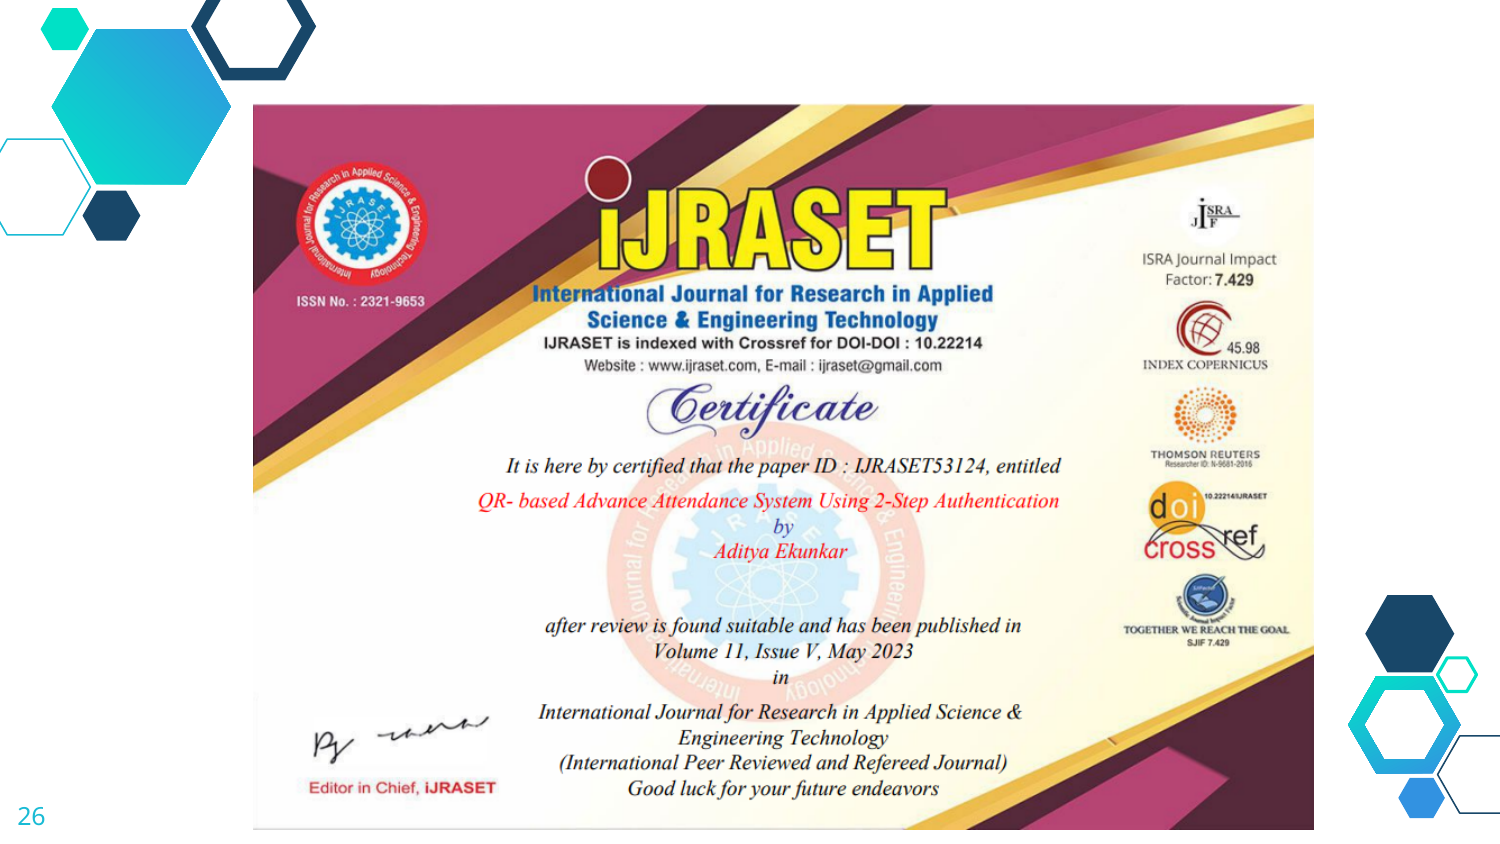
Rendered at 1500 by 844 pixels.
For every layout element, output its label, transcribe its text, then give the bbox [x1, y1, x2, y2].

slide_number 26 [2, 785, 93, 844]
picture [252, 103, 1314, 830]
